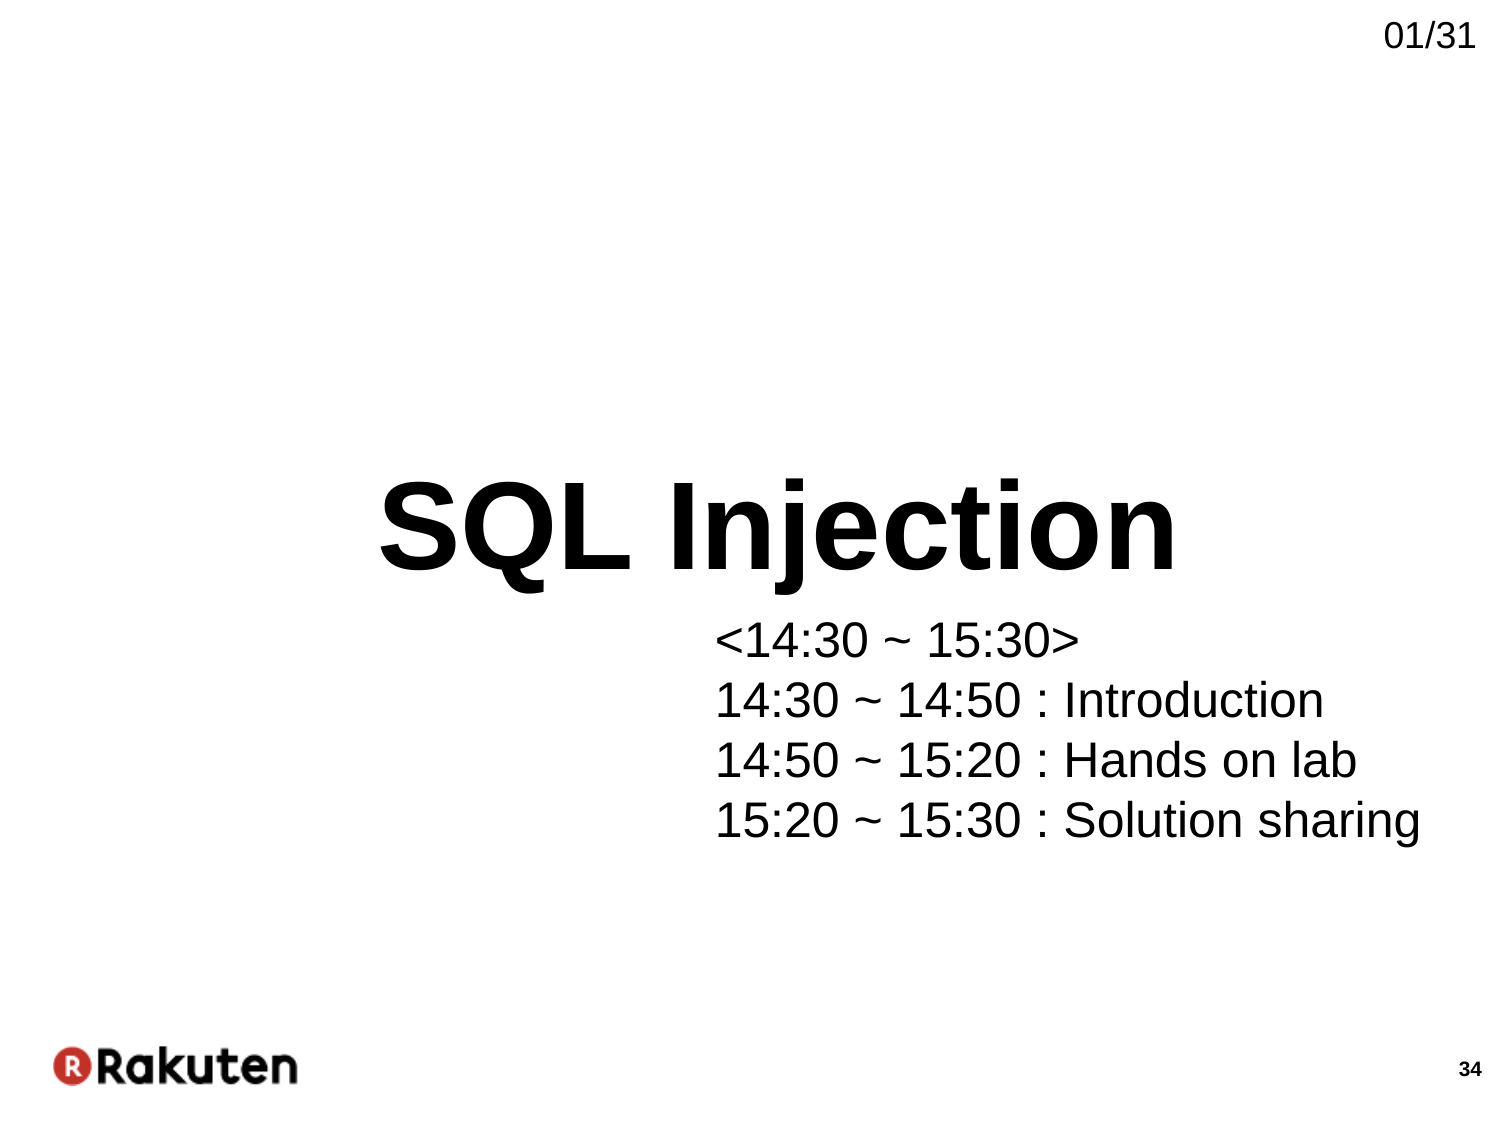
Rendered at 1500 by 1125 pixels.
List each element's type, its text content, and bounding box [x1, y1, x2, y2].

picture [53, 1045, 299, 1086]
text_box <14:30 ~ 15:30> 14:30 ~ 14:50 : Introduction 14:50 ~ 15:20 : Hands on lab 15:20 ~ 15:30 : Solution sharing [699, 599, 1475, 855]
text_box 01/31 [1368, 4, 1500, 64]
text_box SQL Injection [362, 437, 1238, 603]
